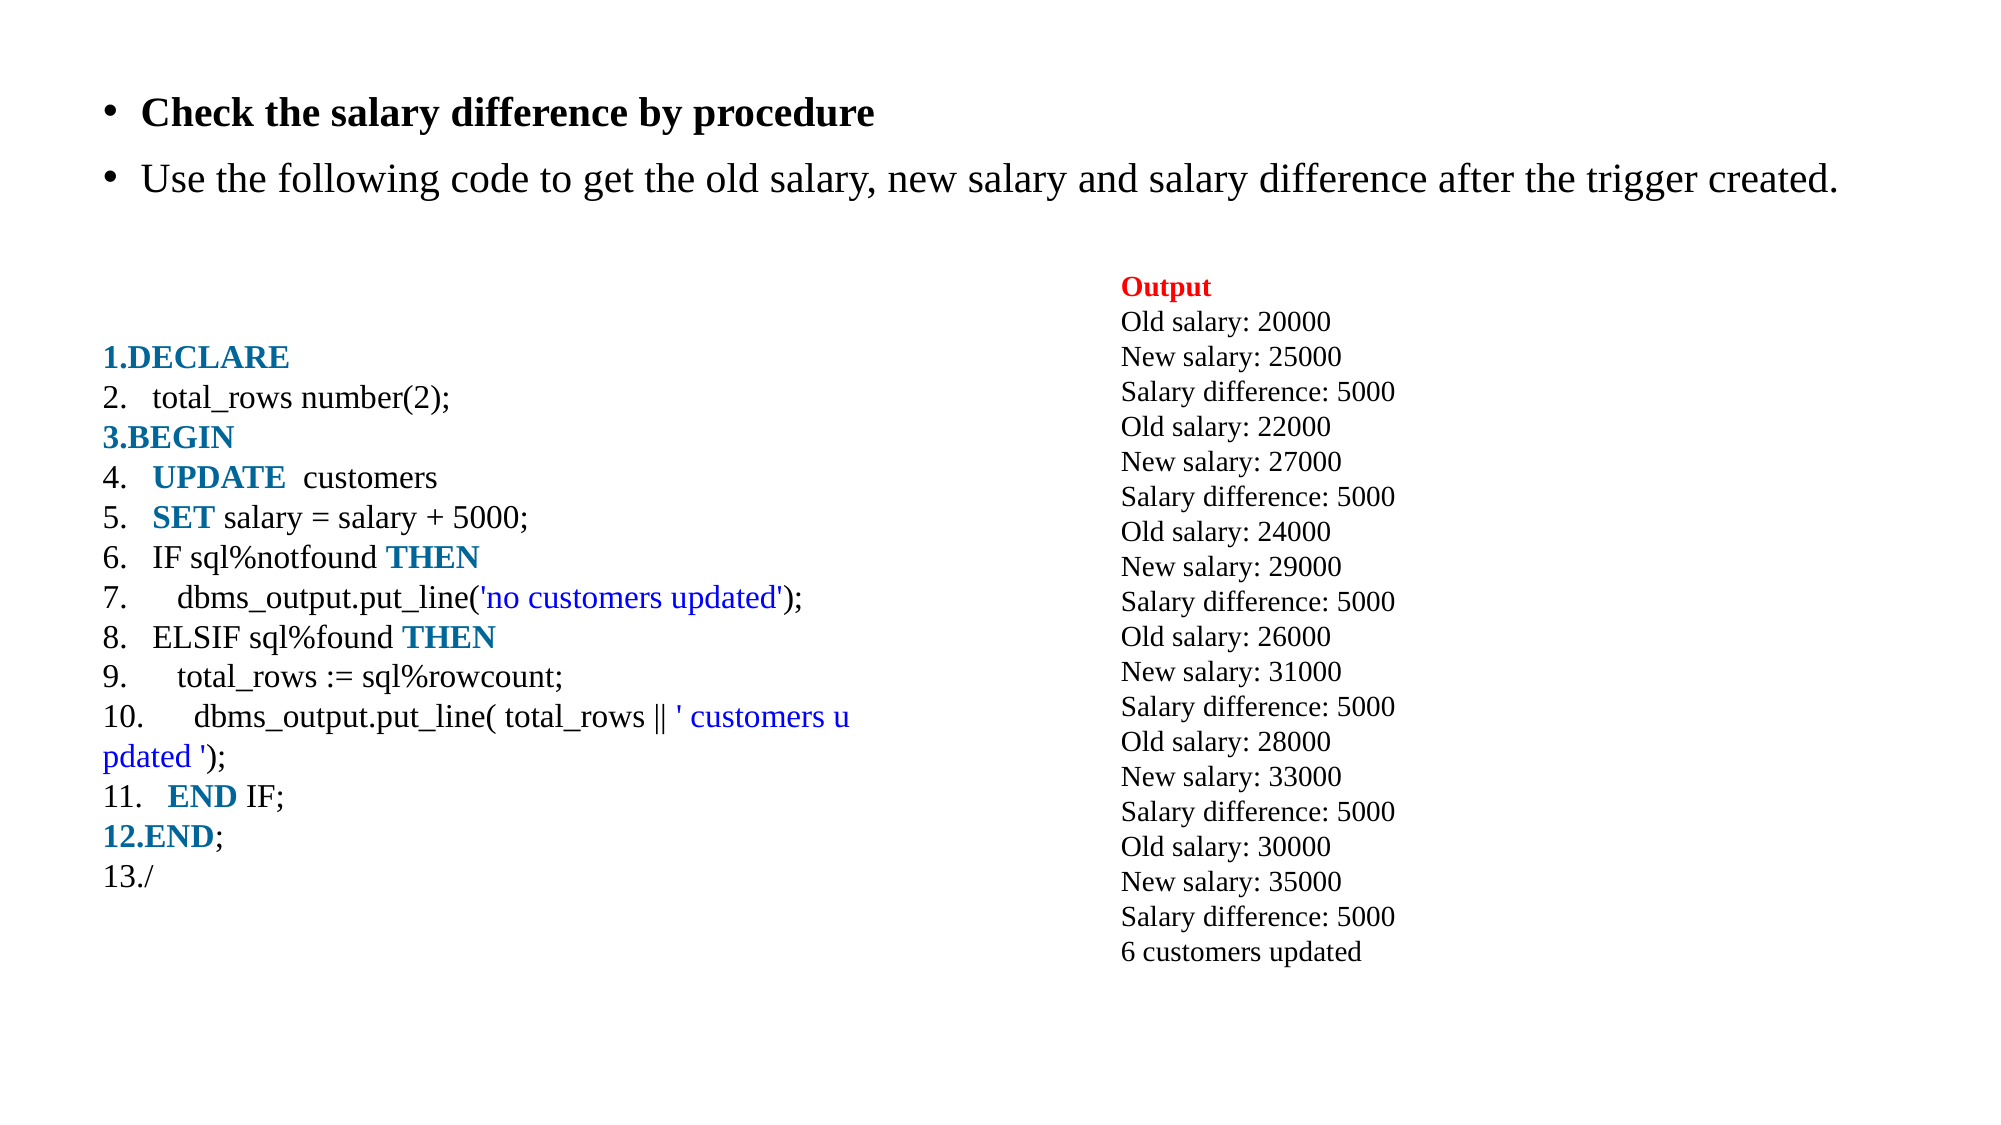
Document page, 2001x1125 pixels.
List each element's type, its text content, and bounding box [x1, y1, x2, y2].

text_box DECLARE total_rows number(2); BEGIN UPDATE customers SET salary = salary + 5000; IF sql%notfound THEN dbms_output.put_line('no customers updated'); ELSIF sql%found THEN total_rows := sql%rowcount; dbms_output.put_line( total_rows || ' customers updated '); END IF; END; / [87, 327, 878, 902]
text_box Output Old salary: 20000 New salary: 25000 Salary difference: 5000 Old salary: 22000 New salary: 27000 Salary difference: 5000 Old salary: 24000 New salary: 29000 Salary difference: 5000 Old salary: 26000 New salary: 31000 Salary difference: 5000 Old salary: 28000 New salary: 33000 Salary difference: 5000 Old salary: 30000 New salary: 35000 Salary difference: 5000 6 customers updated [1105, 260, 1611, 975]
list Check the salary difference by procedure Use the following code to get the old salary, new salary and salary difference after the trigger created. [88, 82, 1930, 979]
